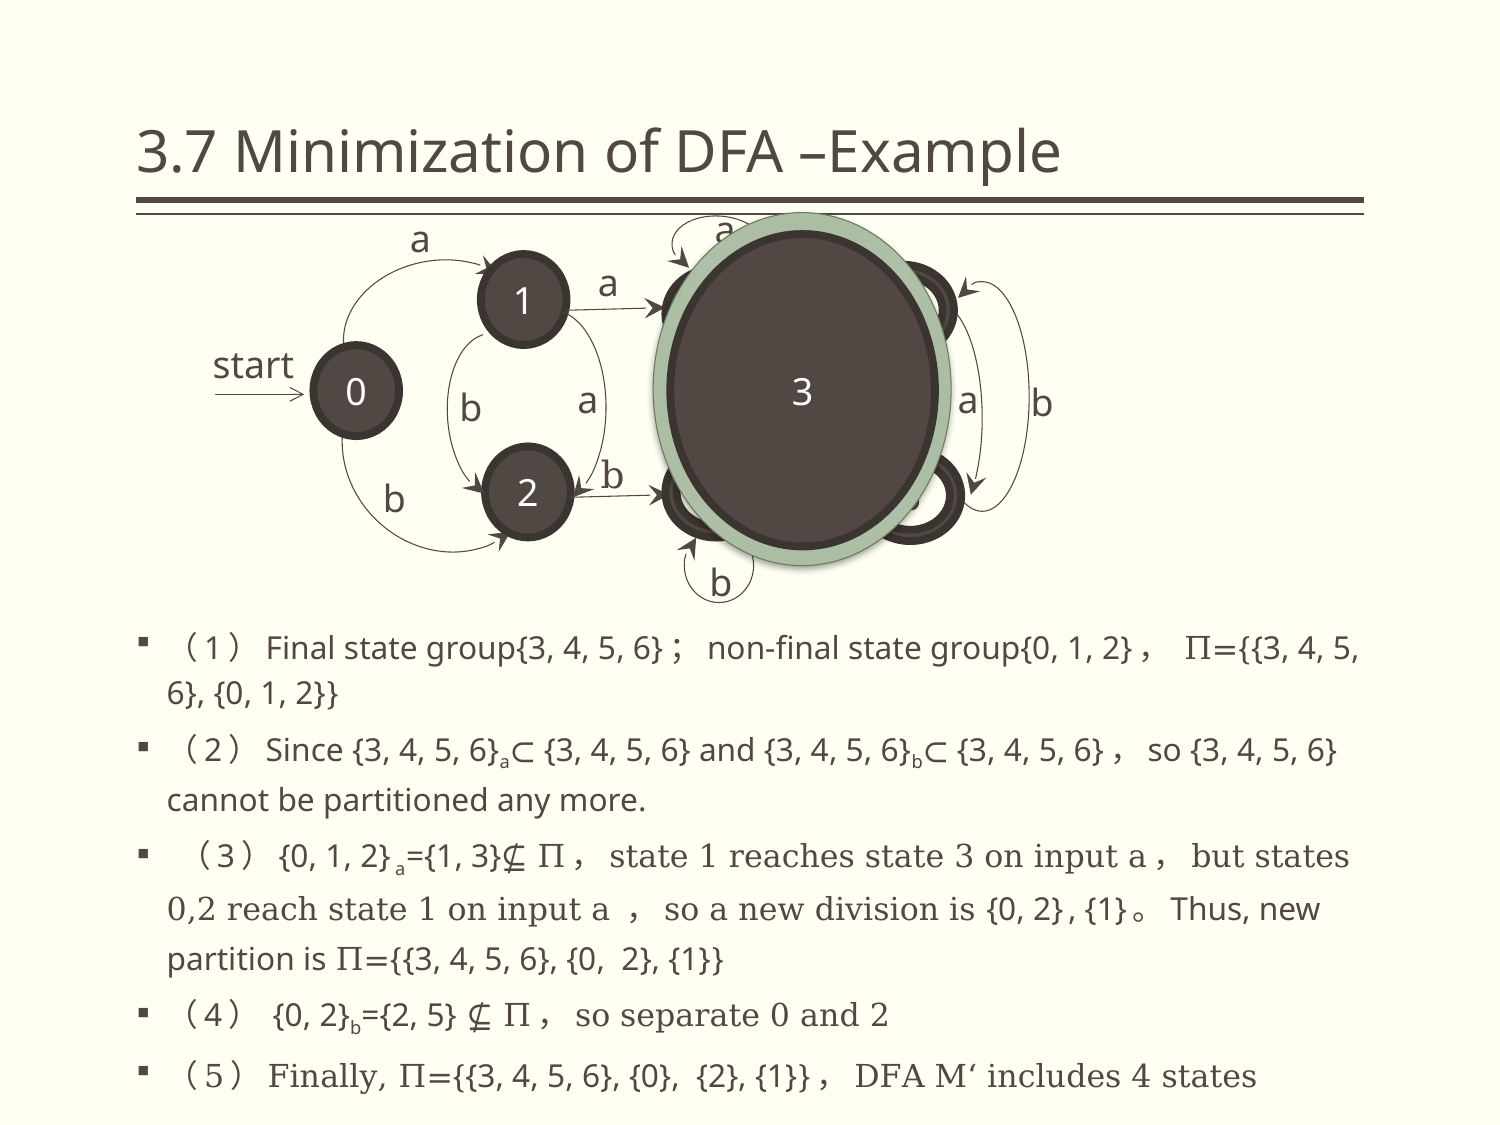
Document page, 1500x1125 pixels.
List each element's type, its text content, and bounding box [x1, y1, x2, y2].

title 3.7 Minimization of DFA –Example [135, 12, 1364, 193]
list （1）Final state group{3, 4, 5, 6}；non-final state group{0, 1, 2}， Π={{3, 4, 5, 6}, {0, 1, 2}} （2）Since {3, 4, 5, 6}a⊂ {3, 4, 5, 6} and {3, 4, 5, 6}b⊂ {3, 4, 5, 6}，so {3, 4, 5, 6} cannot be partitioned any more. （3）{0, 1, 2} a={1, 3}⊈ Π，state 1 reaches state 3 on input a，but states 0,2 reach state 1 on input a ，so a new division is {0, 2} , {1}。Thus, new partition is Π={{3, 4, 5, 6}, {0, 2}, {1}} （4） {0, 2}b={2, 5} ⊈ Π，so separate 0 and 2 （5）Finally, Π={{3, 4, 5, 6}, {0}, {2}, {1}}，DFA M‘ includes 4 states [135, 612, 1364, 1107]
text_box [198, 198, 1068, 613]
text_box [653, 212, 952, 566]
